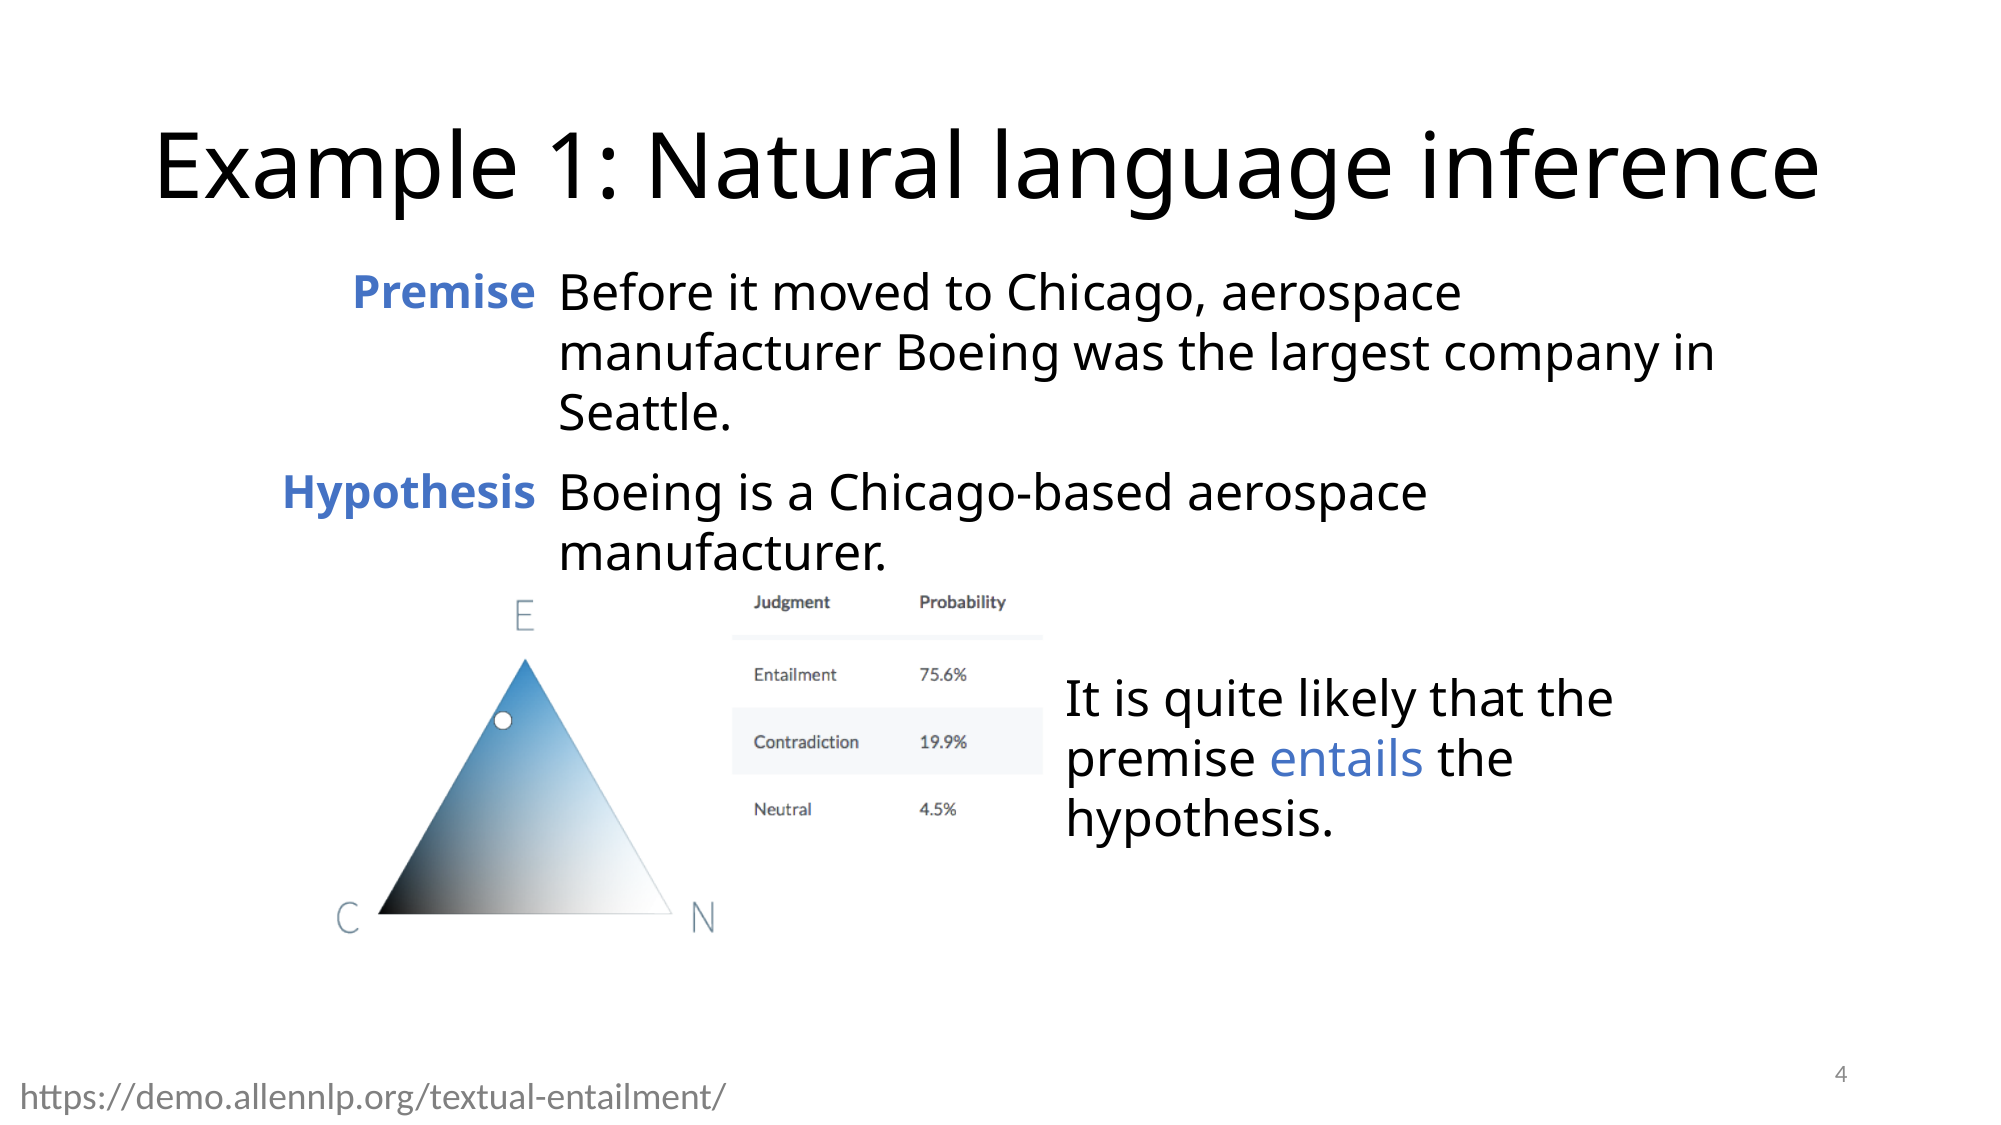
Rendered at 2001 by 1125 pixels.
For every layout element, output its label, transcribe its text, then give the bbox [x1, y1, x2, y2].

text_box Premise [256, 255, 543, 325]
text_box Hypothesis [256, 455, 551, 525]
text_box It is quite likely that the premise entails the hypothesis. [1051, 658, 1717, 855]
text_box Before it moved to Chicago, aerospace manufacturer Boeing was the largest company in Seattle. [543, 253, 1750, 448]
title Example 1: Natural language inference [137, 59, 1863, 278]
picture [324, 561, 1051, 953]
text_box https://demo.allennlp.org/textual-entailment/ [4, 1064, 743, 1125]
text_box Boeing is a Chicago-based aerospace manufacturer. [543, 452, 1750, 588]
slide_number 3 [1412, 1042, 1863, 1103]
